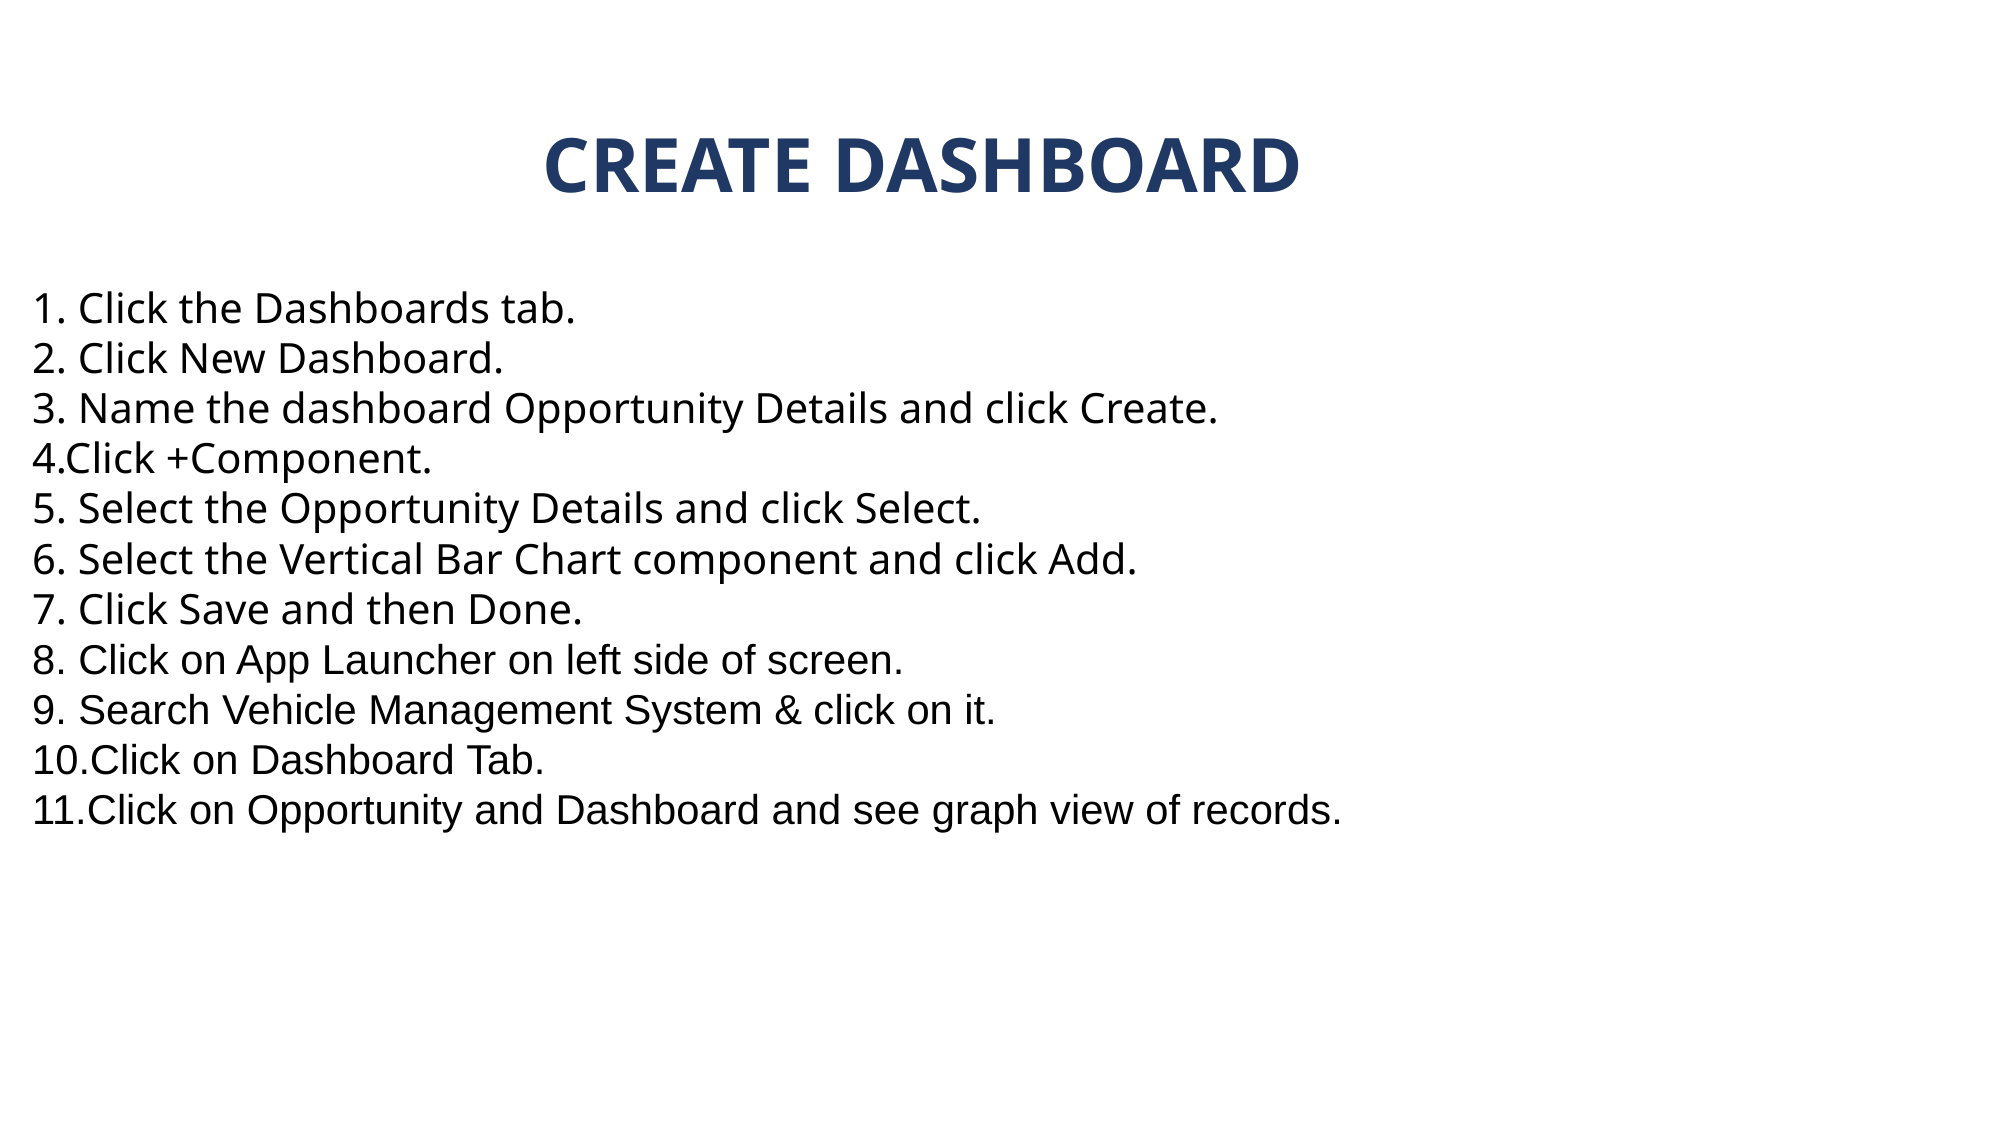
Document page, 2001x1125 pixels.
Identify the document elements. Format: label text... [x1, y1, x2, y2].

list 1. Click the Dashboards tab. 2. Click New Dashboard. 3. Name the dashboard Opportunity Details and click Create. 4.Click +Component. 5. Select the Opportunity Details and click Select. 6. Select the Vertical Bar Chart component and click Add. 7. Click Save and then Done. 8. Click on App Launcher on left side of screen. 9. Search Vehicle Management System & click on it. 10.Click on Dashboard Tab. 11.Click on Opportunity and Dashboard and see graph view of records. [17, 231, 1933, 884]
title CREATE DASHBOARD [137, 59, 1863, 231]
